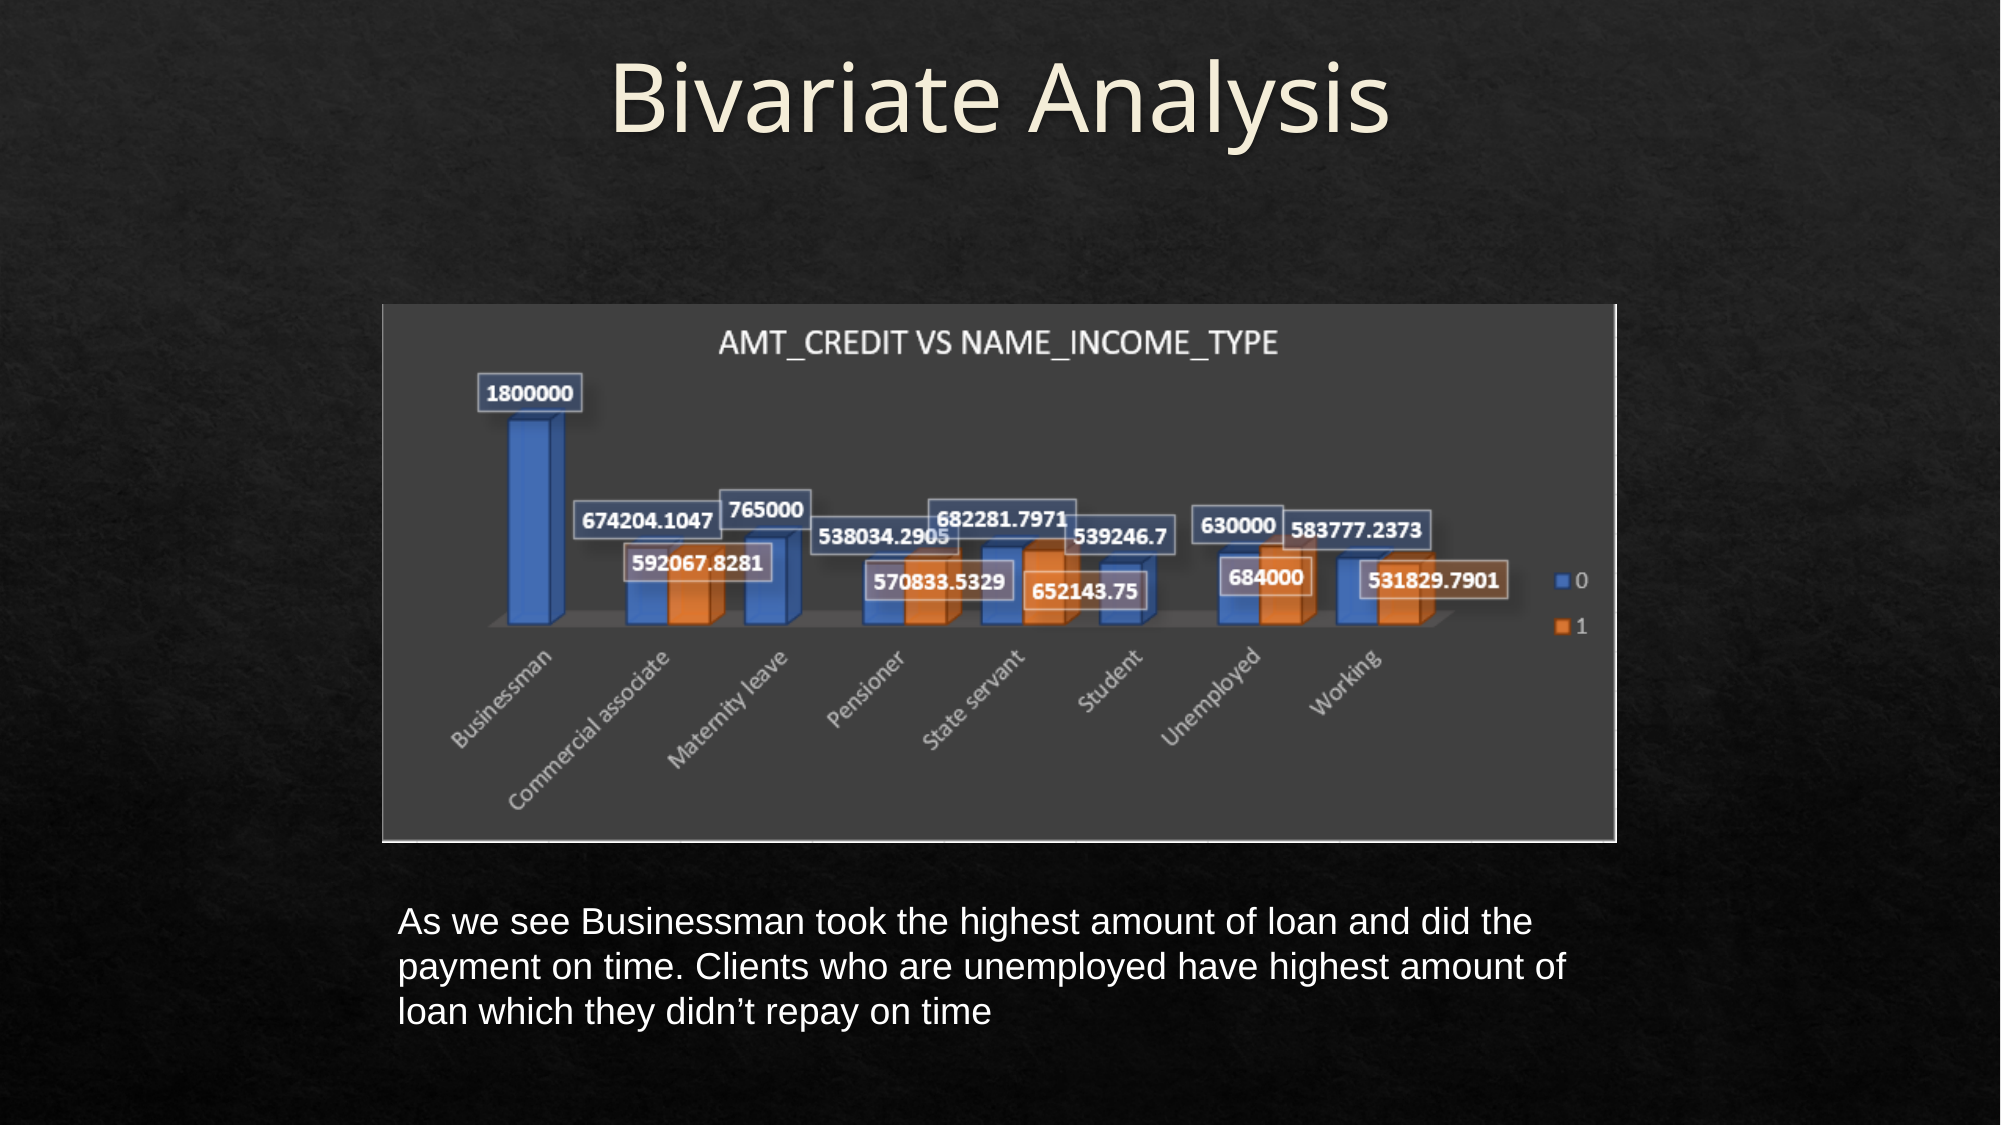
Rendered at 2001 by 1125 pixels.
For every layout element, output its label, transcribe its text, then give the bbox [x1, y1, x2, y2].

picture [382, 304, 1618, 844]
text_box As we see Businessman took the highest amount of loan and did the payment on time. Clients who are unemployed have highest amount of loan which they didn’t repay on time [382, 889, 1617, 1040]
title Bivariate Analysis [150, 0, 1850, 205]
